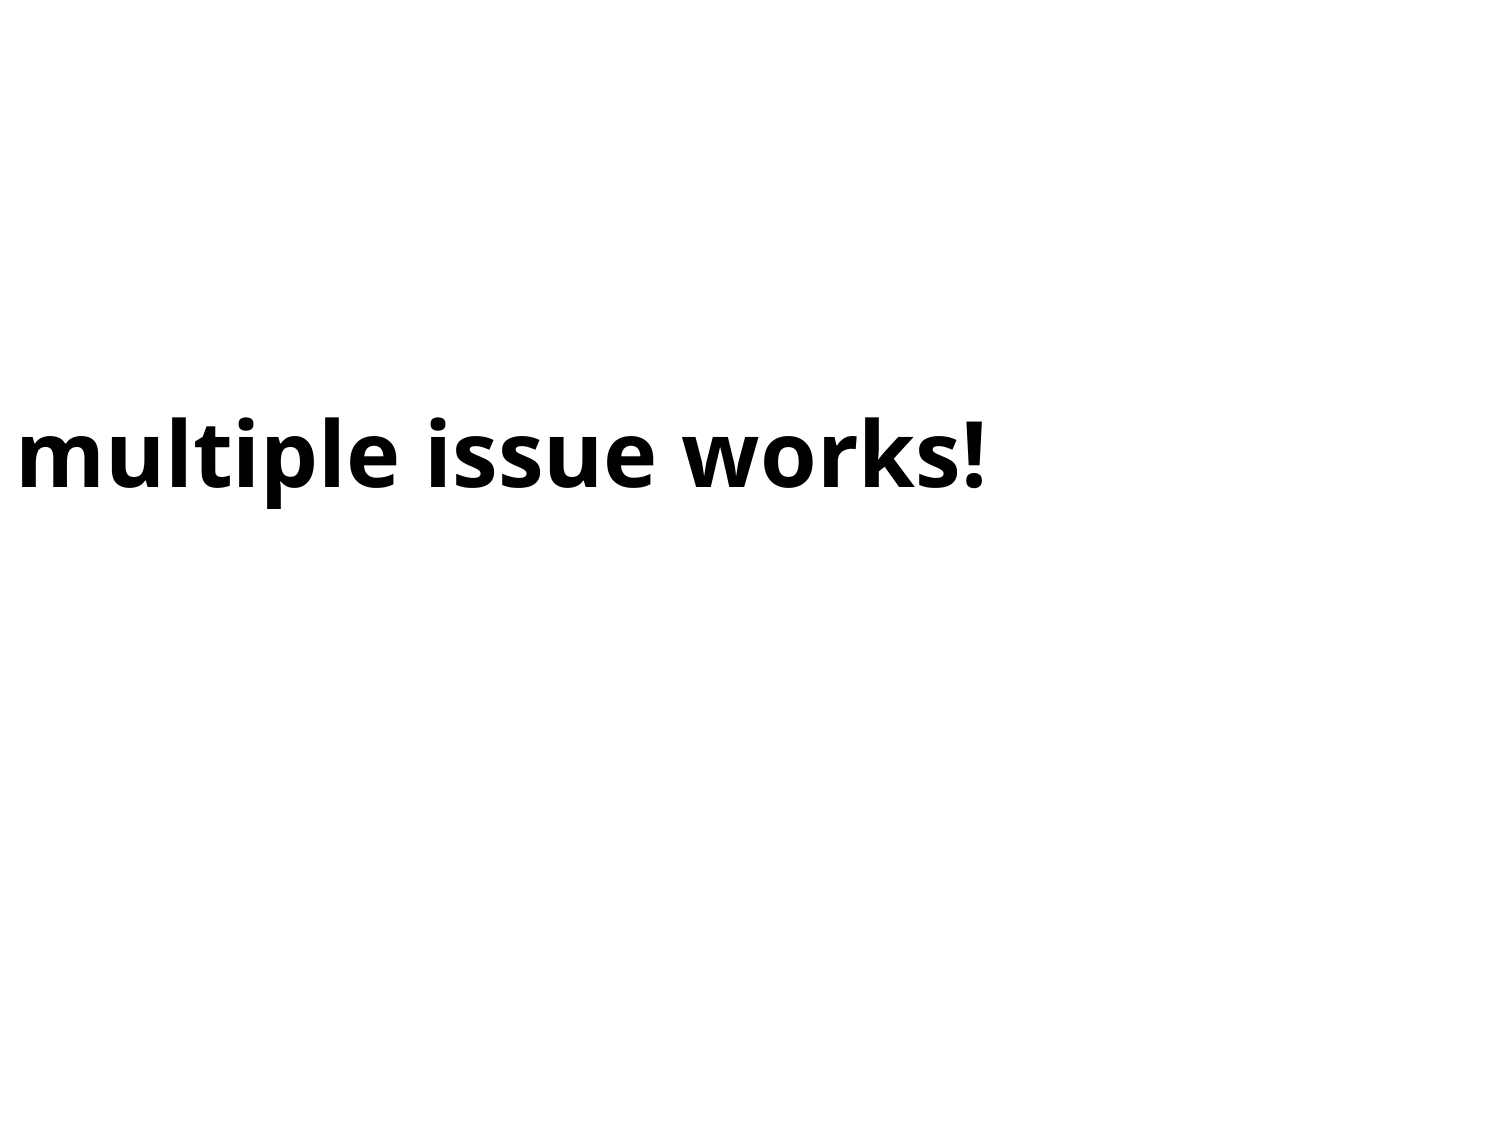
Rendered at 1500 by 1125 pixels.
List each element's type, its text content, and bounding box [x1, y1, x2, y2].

title multiple issue works! [0, 349, 1500, 663]
